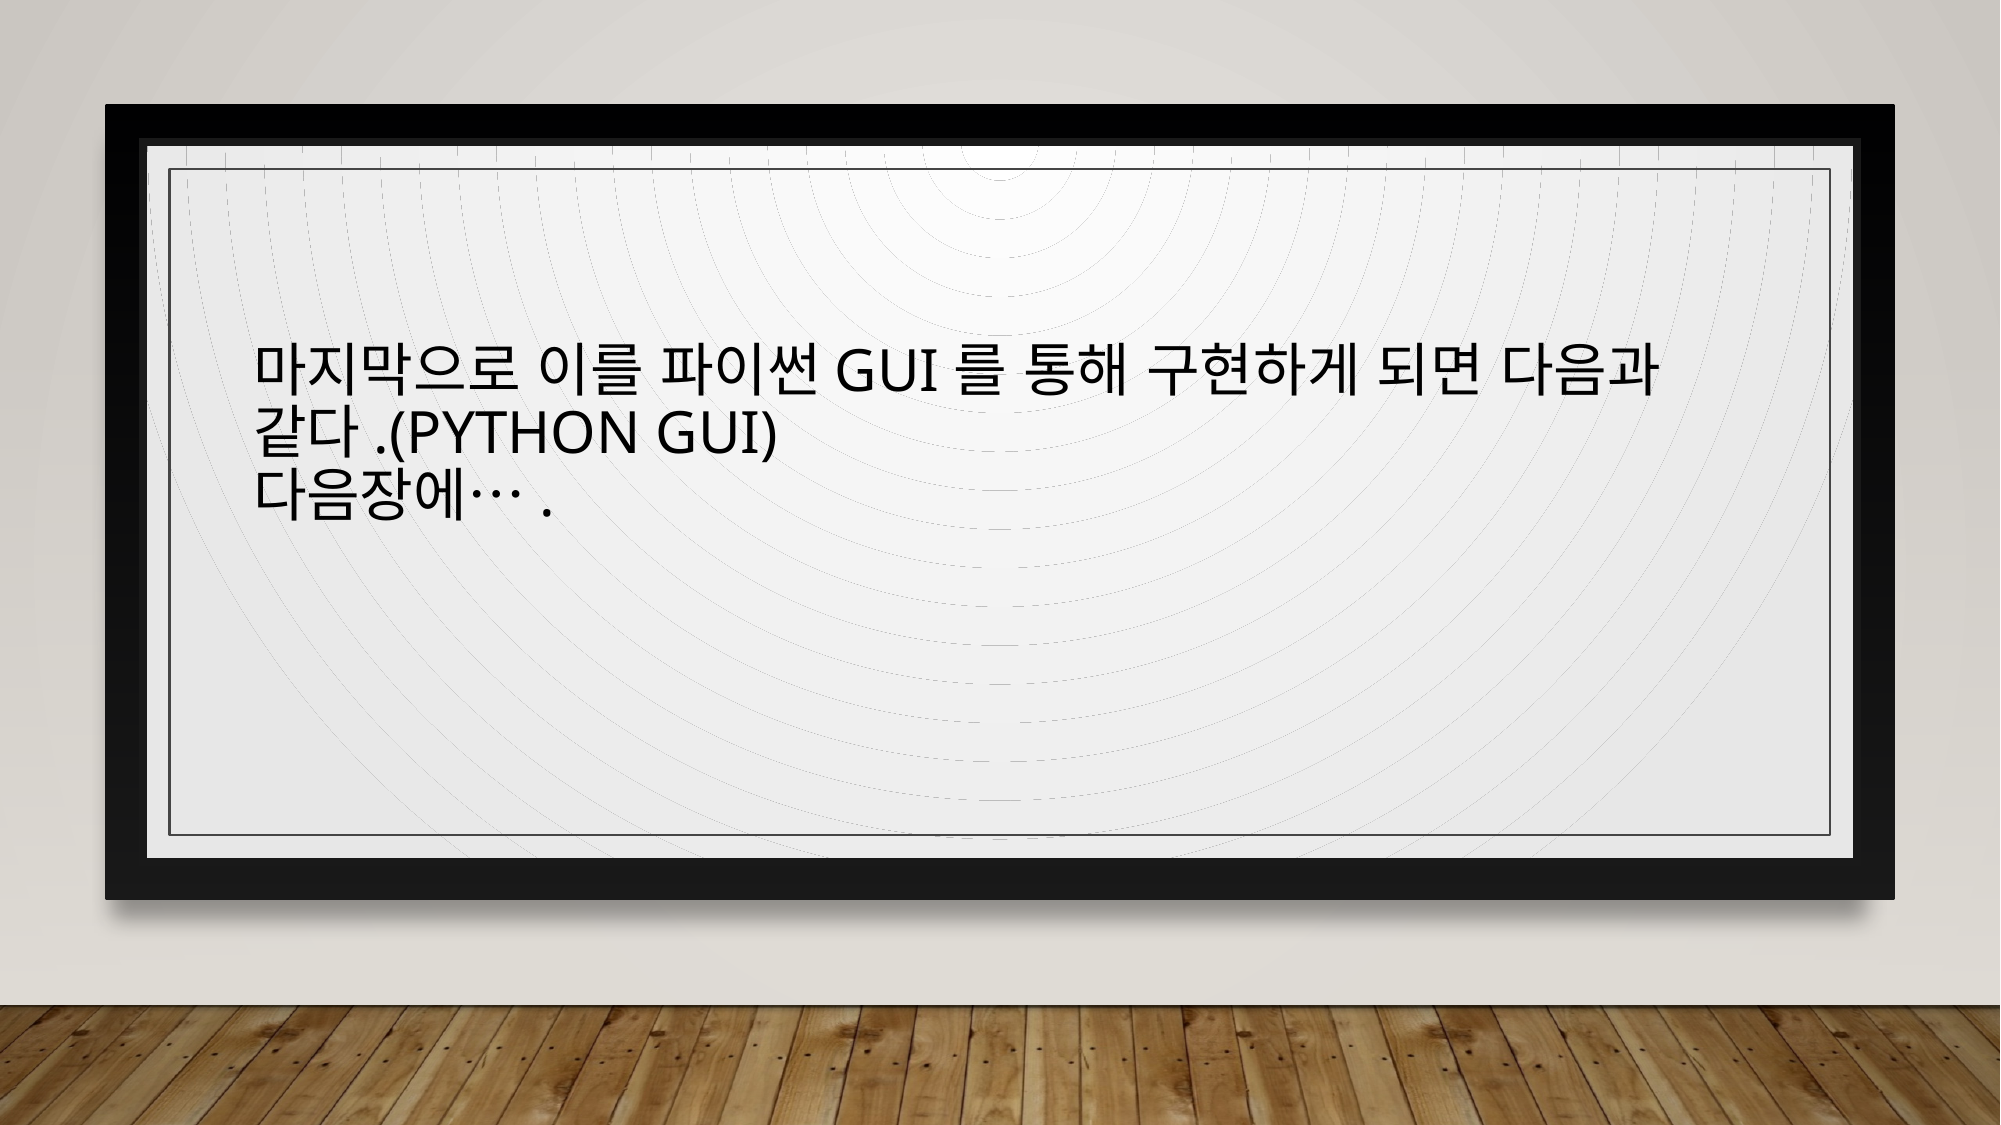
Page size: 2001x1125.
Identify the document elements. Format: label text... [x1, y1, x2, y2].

title 마지막으로 이를 파이썬GUI를 통해 구현하게 되면 다음과 같다.(python gui) 다음장에…. [238, 225, 1781, 645]
picture [0, 1004, 2000, 1125]
text_box [0, 330, 2000, 1004]
text_box [105, 104, 1895, 900]
text_box [168, 168, 1831, 836]
text_box [142, 141, 1858, 863]
text_box [0, 0, 2000, 330]
